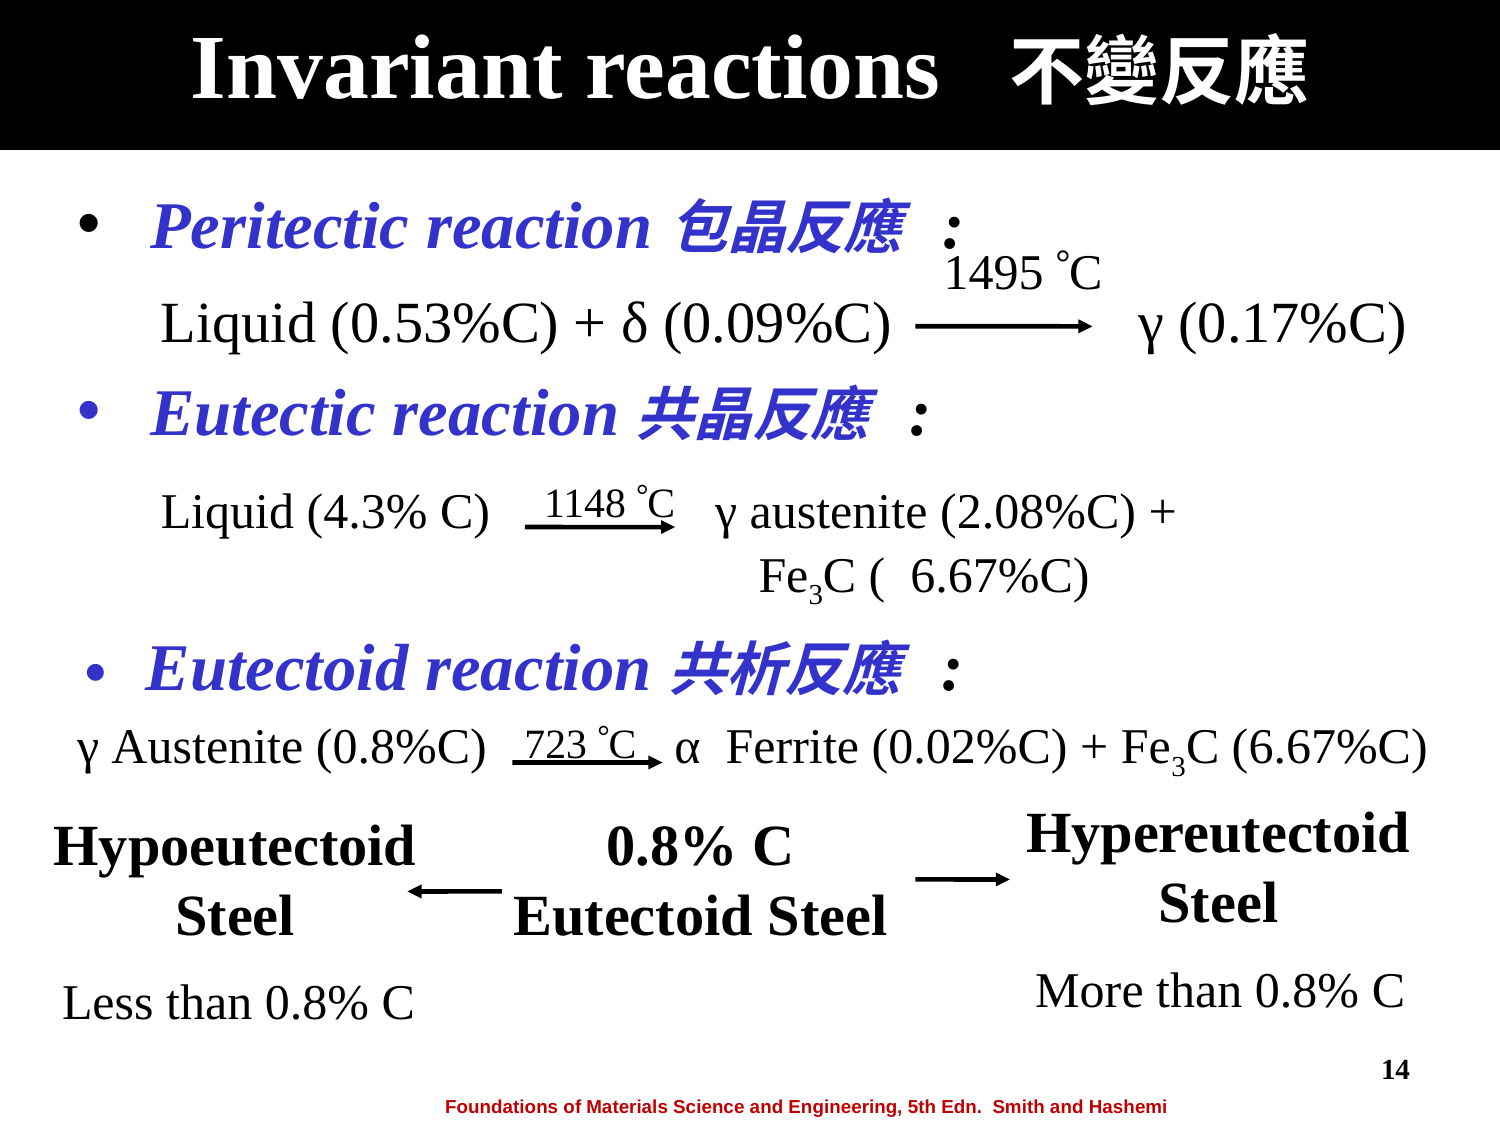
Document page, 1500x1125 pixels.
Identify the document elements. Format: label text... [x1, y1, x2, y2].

text_box Hypoeutectoid Steel [39, 799, 432, 955]
text_box 1148 C [529, 467, 691, 533]
text_box [524, 637, 556, 698]
text_box Peritectic reaction包晶反應 : Liquid (0.53%C) + δ (0.09%C) γ (0.17%C) Eutectic reaction共晶反應 : Liquid (4.3% C) γ austenite (2.08%C) + Fe3C ( 6.67%C)  Eutectoid reaction共析反應 : γ Austenite (0.8%C) α Ferrite (0.02%C) + Fe3C (6.67%C) [62, 174, 1475, 1083]
text_box [915, 873, 1010, 886]
text_box 723 C [509, 709, 663, 775]
text_box Hypereutectoid Steel [1011, 786, 1426, 942]
slide_number 14 [1074, 1083, 1426, 1103]
text_box Less than 0.8% C [47, 962, 430, 1037]
text_box 1495 C [928, 231, 1118, 307]
text_box More than 0.8% C [1020, 950, 1420, 1025]
text_box 0.8% C Eutectoid Steel [498, 799, 903, 955]
text_box [887, 212, 918, 273]
text_box [407, 885, 502, 898]
text_box [915, 320, 1093, 333]
text_box Invariant reactions 不變反應 [0, 0, 1500, 150]
